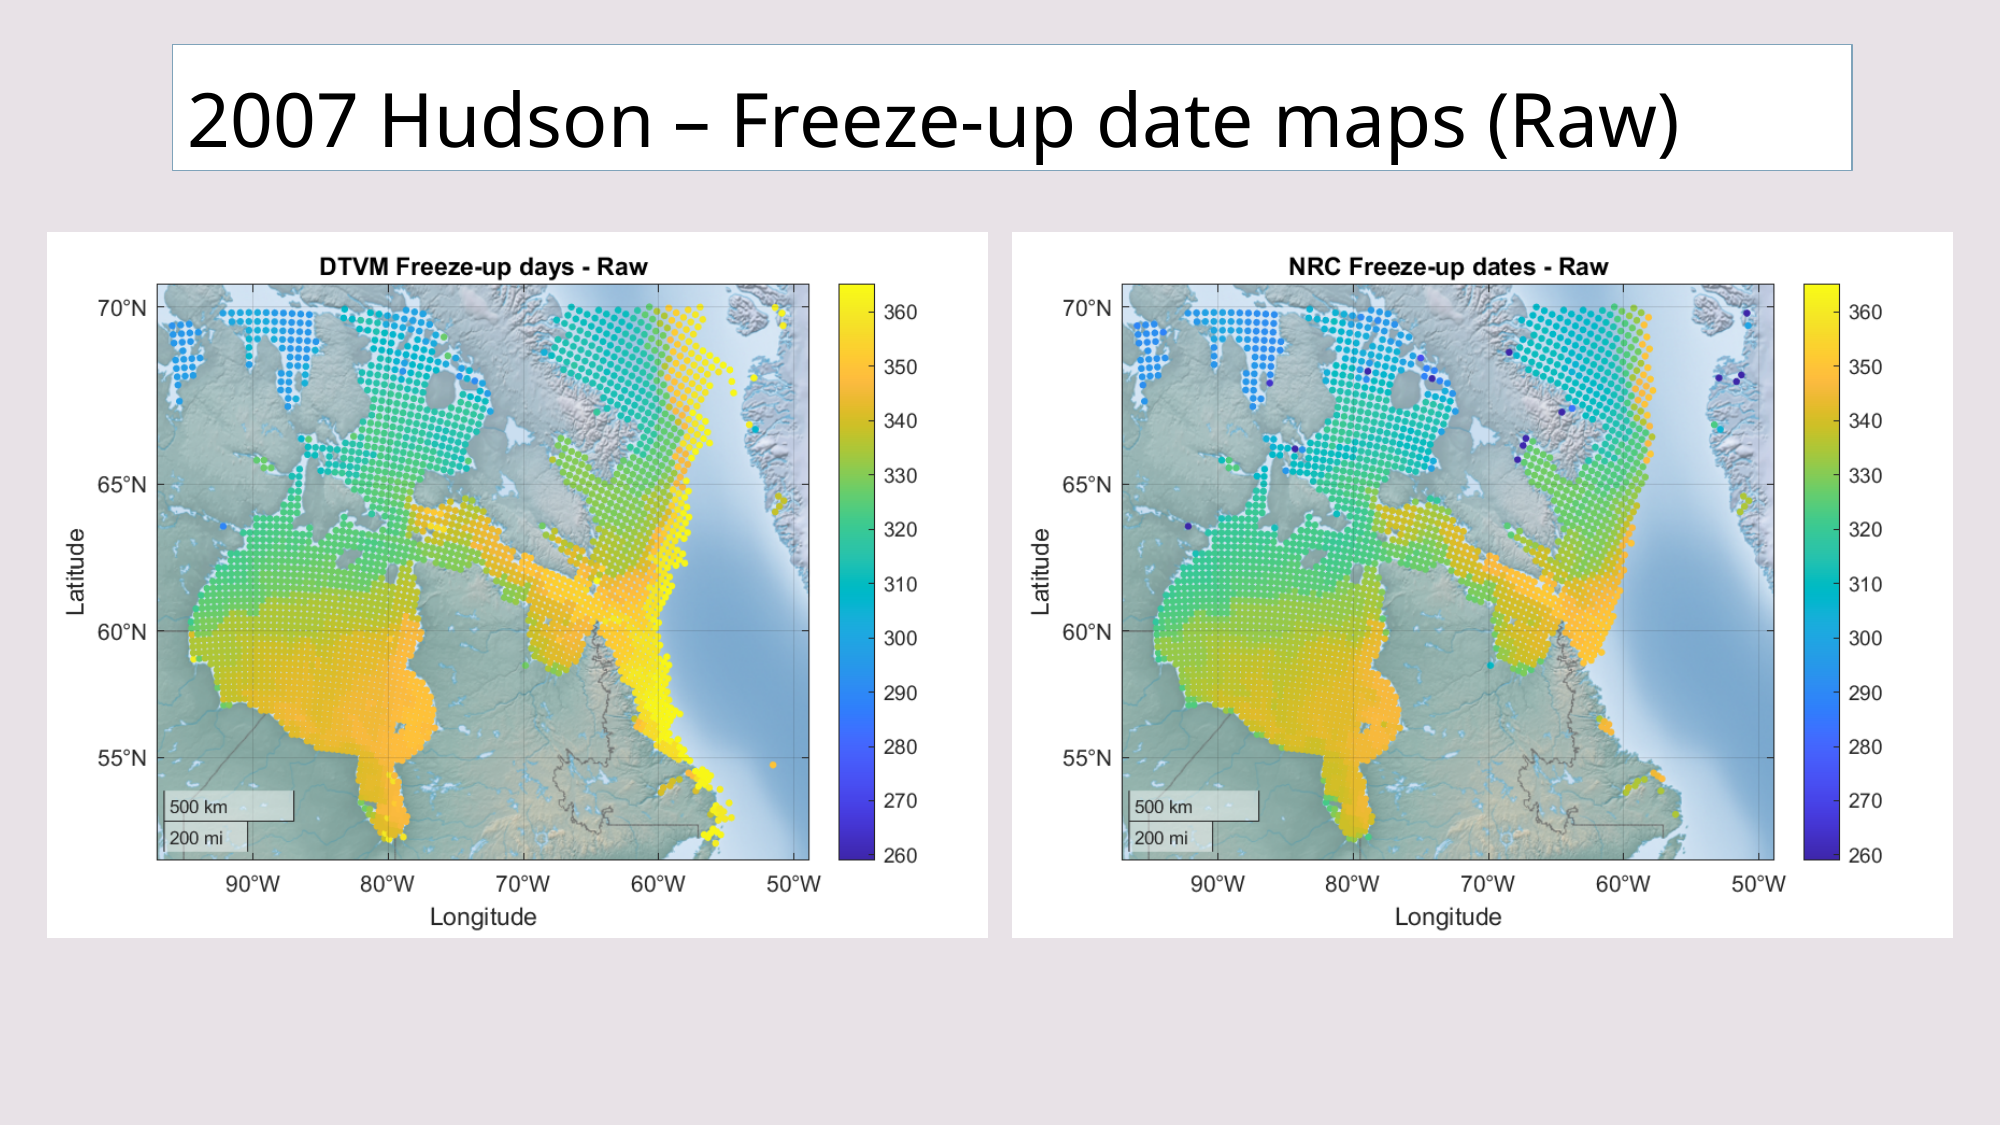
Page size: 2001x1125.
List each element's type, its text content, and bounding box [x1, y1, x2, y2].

picture [1012, 232, 1953, 939]
title 2007 Hudson – Freeze-up date maps (Raw) [172, 44, 1853, 171]
picture [47, 232, 988, 939]
